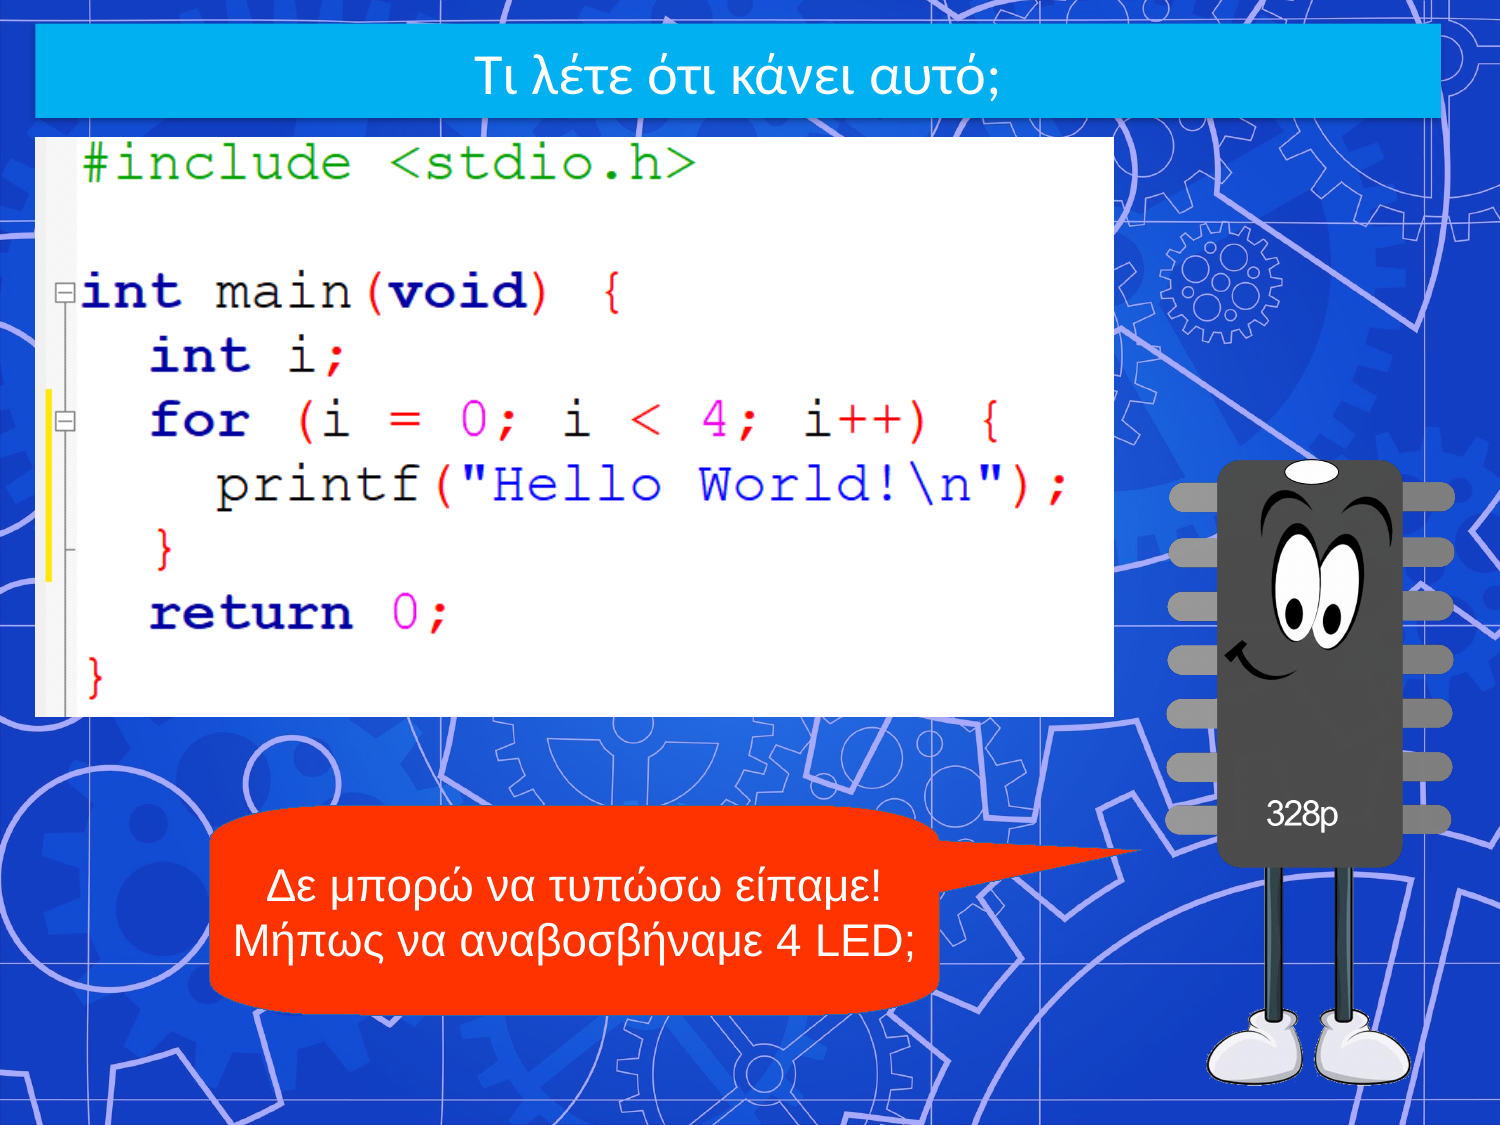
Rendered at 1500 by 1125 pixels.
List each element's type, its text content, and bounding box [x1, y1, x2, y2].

picture [0, 0, 1500, 1125]
text_box Τι λέτε ότι κάνει αυτό; [34, 23, 1442, 119]
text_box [209, 460, 1455, 1090]
